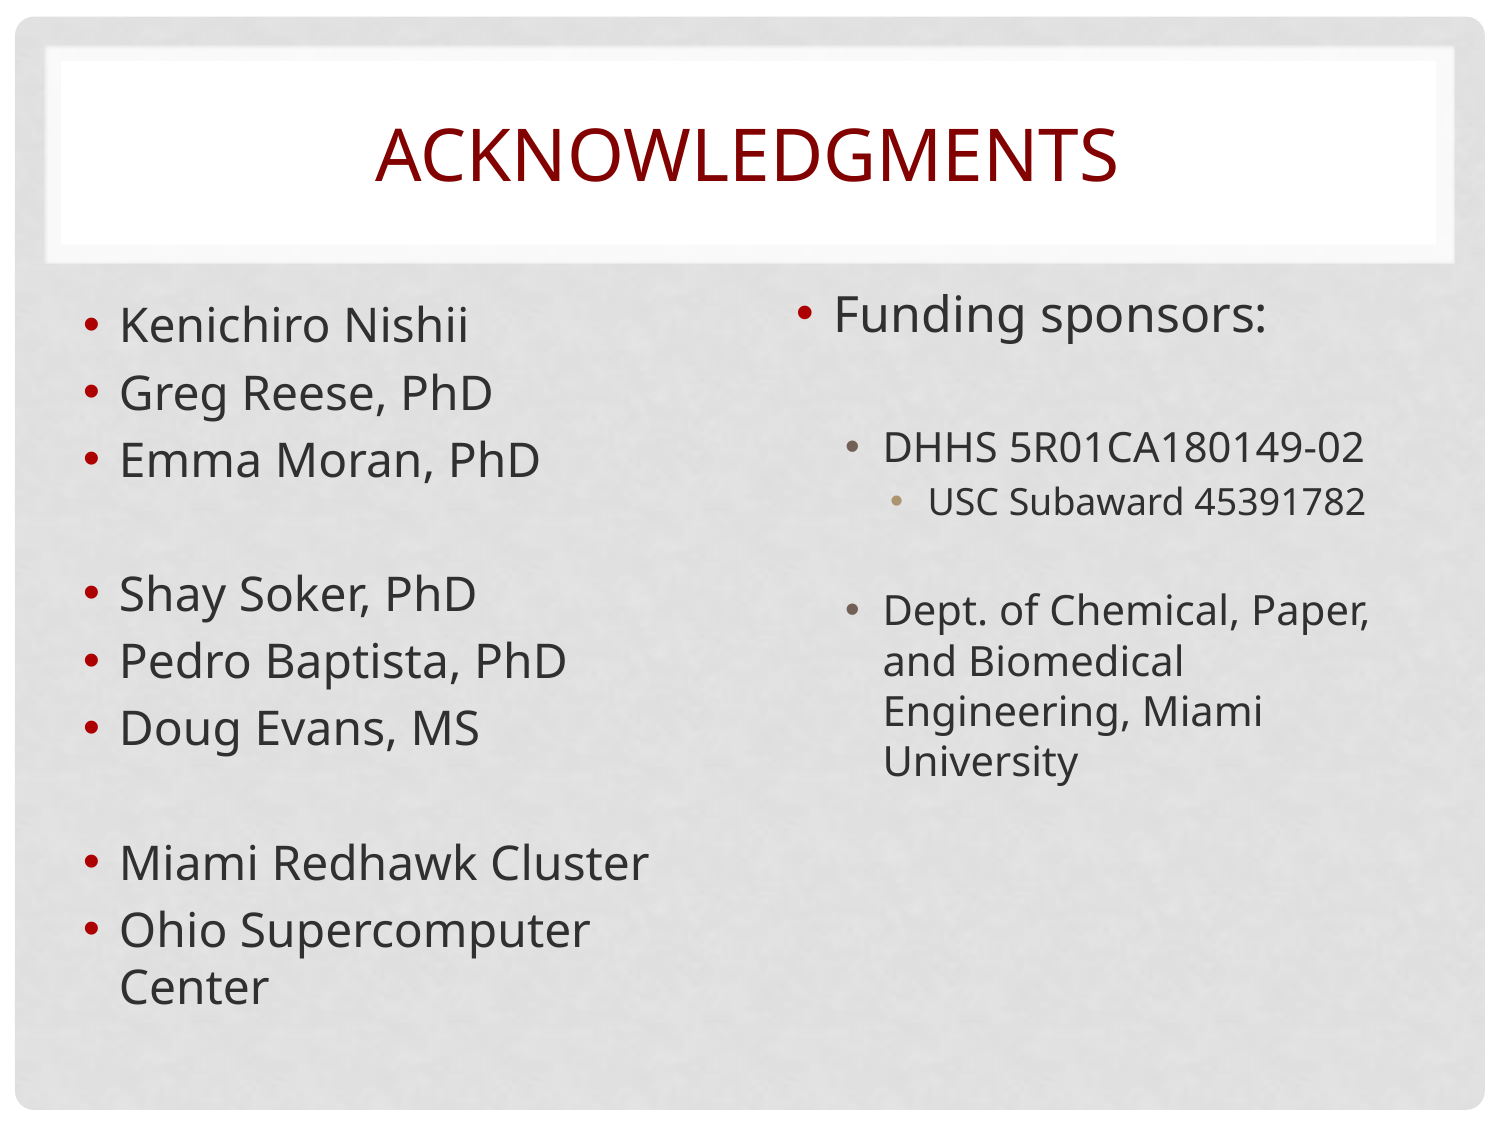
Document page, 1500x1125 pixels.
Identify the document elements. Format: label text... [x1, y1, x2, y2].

title acknowledgments [69, 66, 1425, 238]
text_box Funding sponsors: DHHS 5R01CA180149-02 USC Subaward 45391782 Dept. of Chemical, Paper, and Biomedical Engineering, Miami University [762, 274, 1438, 1013]
list Kenichiro Nishii Greg Reese, PhD Emma Moran, PhD Shay Soker, PhD Pedro Baptista, PhD Doug Evans, MS Miami Redhawk Cluster Ohio Supercomputer Center [50, 287, 725, 1025]
